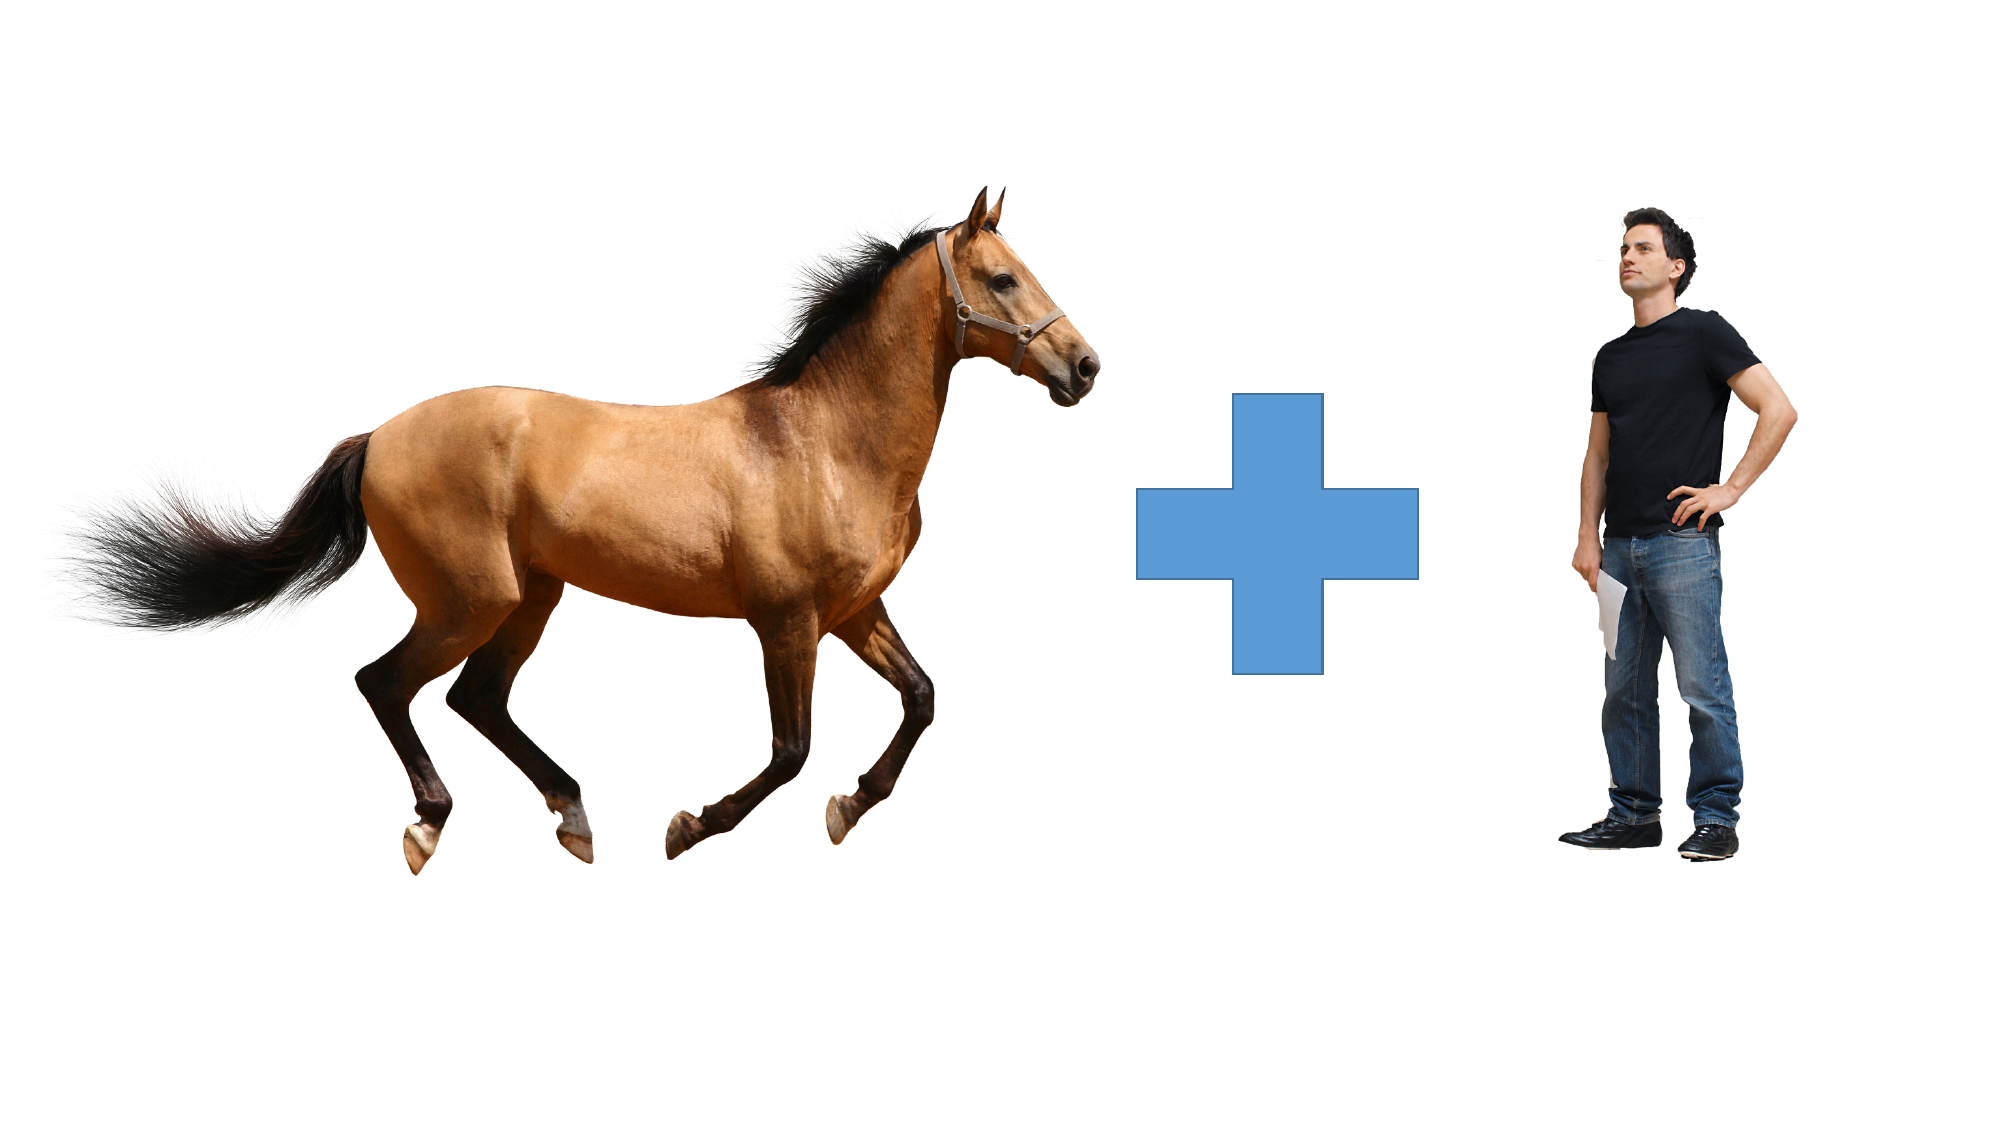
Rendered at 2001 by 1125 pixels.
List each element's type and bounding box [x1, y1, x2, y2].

picture [0, 174, 1120, 894]
text_box [1136, 393, 1419, 675]
picture [1515, 188, 1817, 880]
